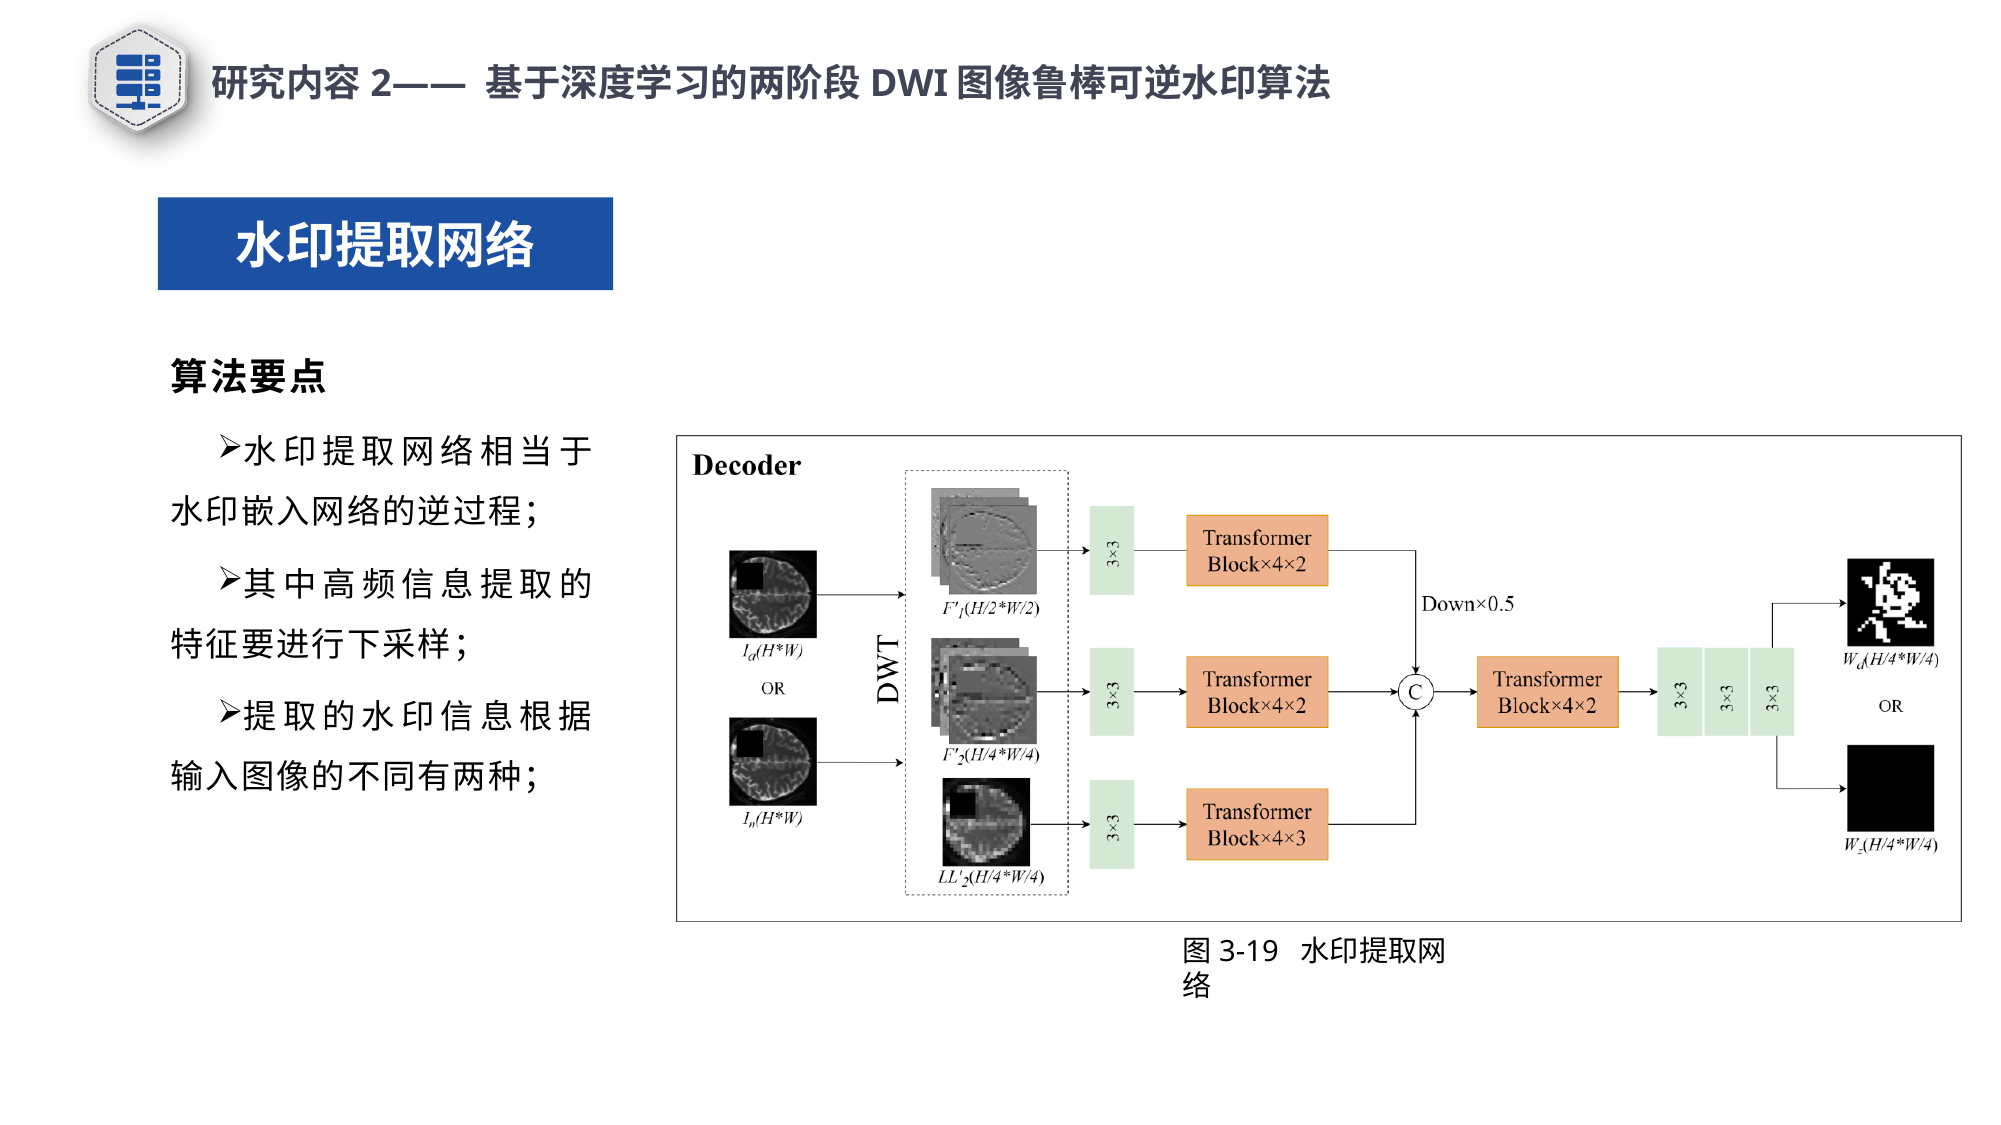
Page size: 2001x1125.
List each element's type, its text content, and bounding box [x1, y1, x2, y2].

text_box 算法要点 水印提取网络相当于水印嵌入网络的逆过程； 其中高频信息提取的特征要进行下采样； 提取的水印信息根据输入图像的不同有两种； [109, 323, 610, 803]
picture [674, 433, 1964, 925]
text_box 研究内容2—— 基于深度学习的两阶段DWI图像鲁棒可逆水印算法 [200, 53, 1490, 110]
text_box 水印提取网络 [157, 197, 614, 291]
text_box 图3-19 水印提取网络 [1168, 925, 1486, 1010]
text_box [82, 28, 193, 128]
